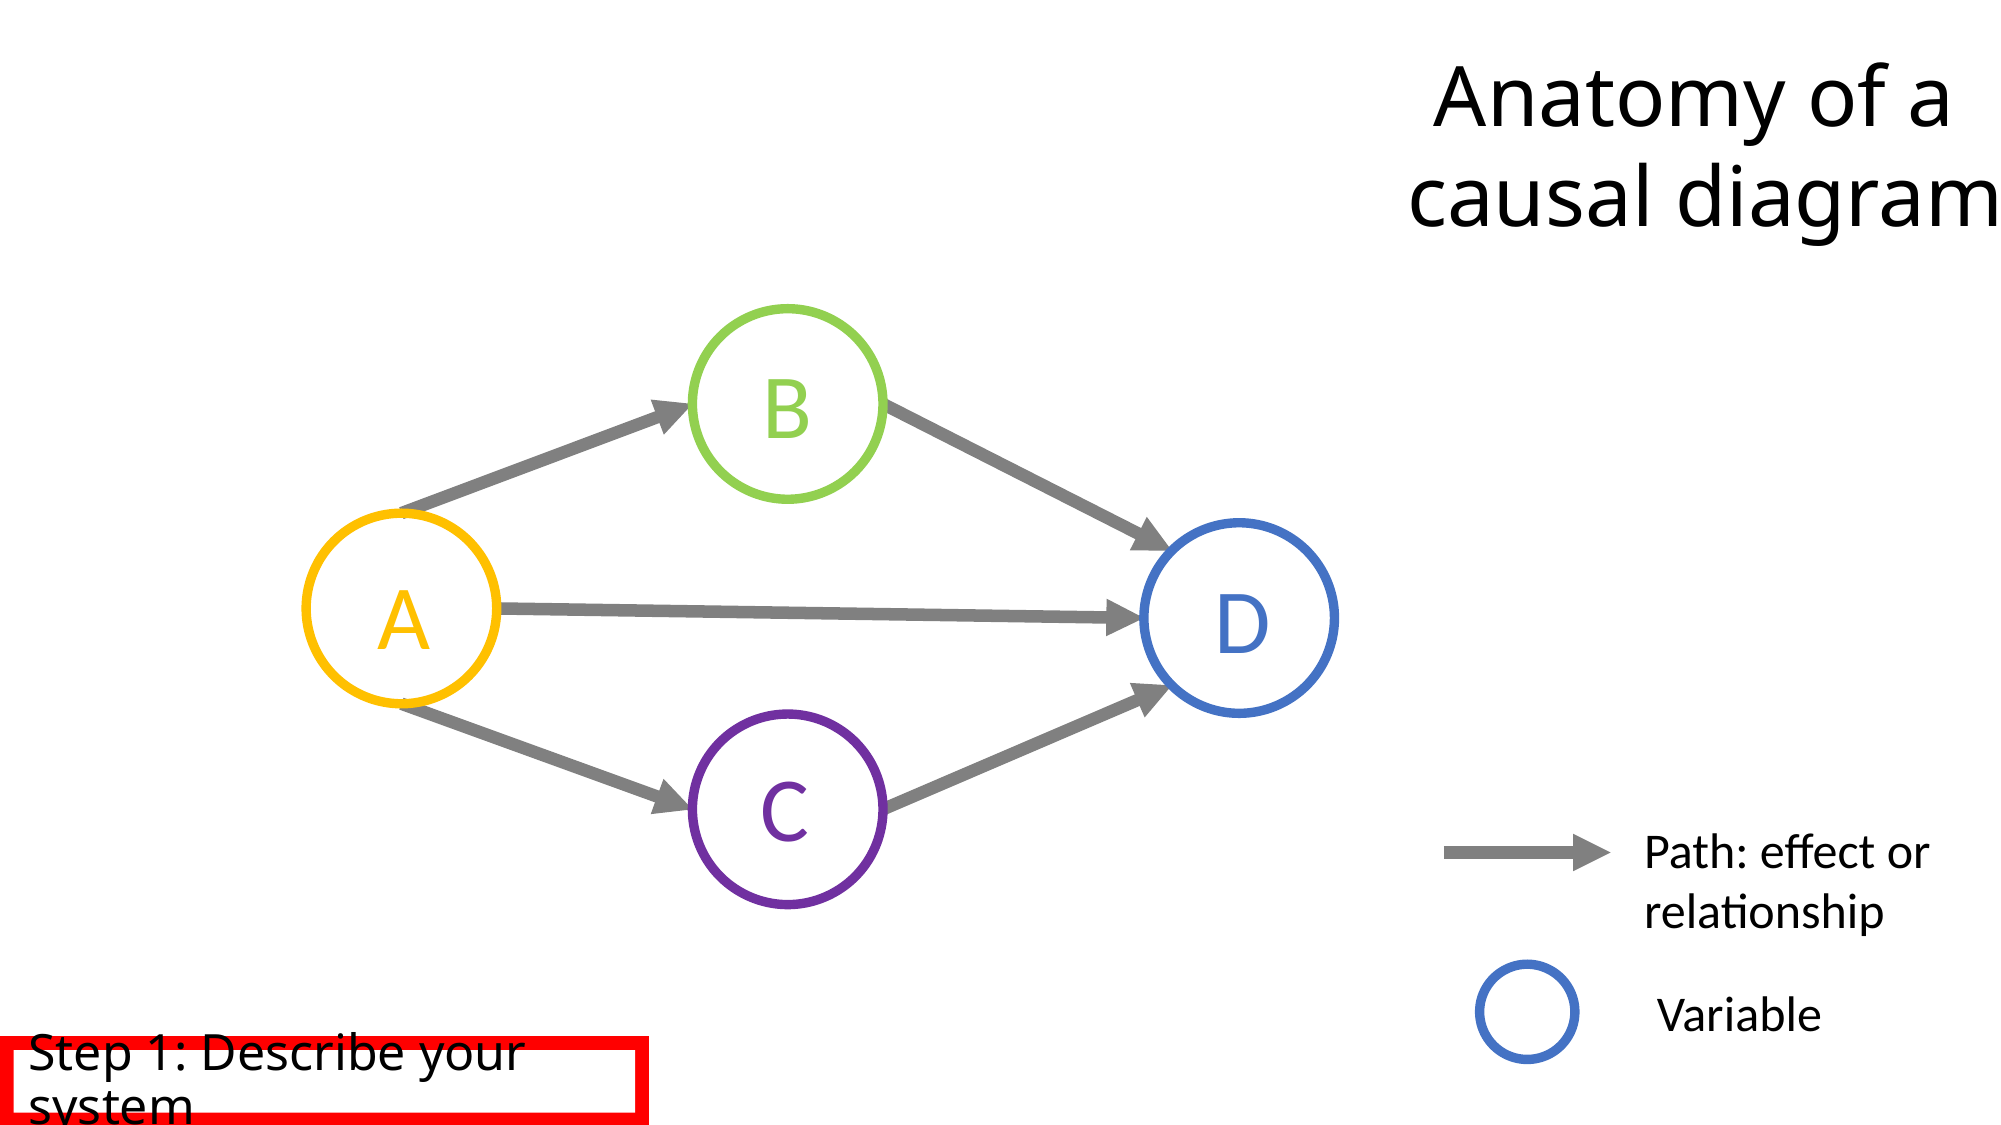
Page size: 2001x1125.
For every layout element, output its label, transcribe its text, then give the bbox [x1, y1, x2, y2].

text_box [1478, 963, 1576, 1061]
text_box Variable [1642, 974, 1837, 1049]
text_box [1143, 522, 1335, 714]
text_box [692, 308, 883, 500]
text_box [401, 403, 693, 514]
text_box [882, 403, 1172, 551]
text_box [0, 1036, 649, 1125]
text_box Path: effect or relationship [1629, 811, 1957, 947]
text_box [306, 513, 497, 704]
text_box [882, 685, 1172, 810]
text_box Anatomy of a causal diagram [1389, 35, 2000, 250]
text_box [692, 714, 883, 905]
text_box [497, 608, 1143, 618]
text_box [401, 703, 693, 810]
